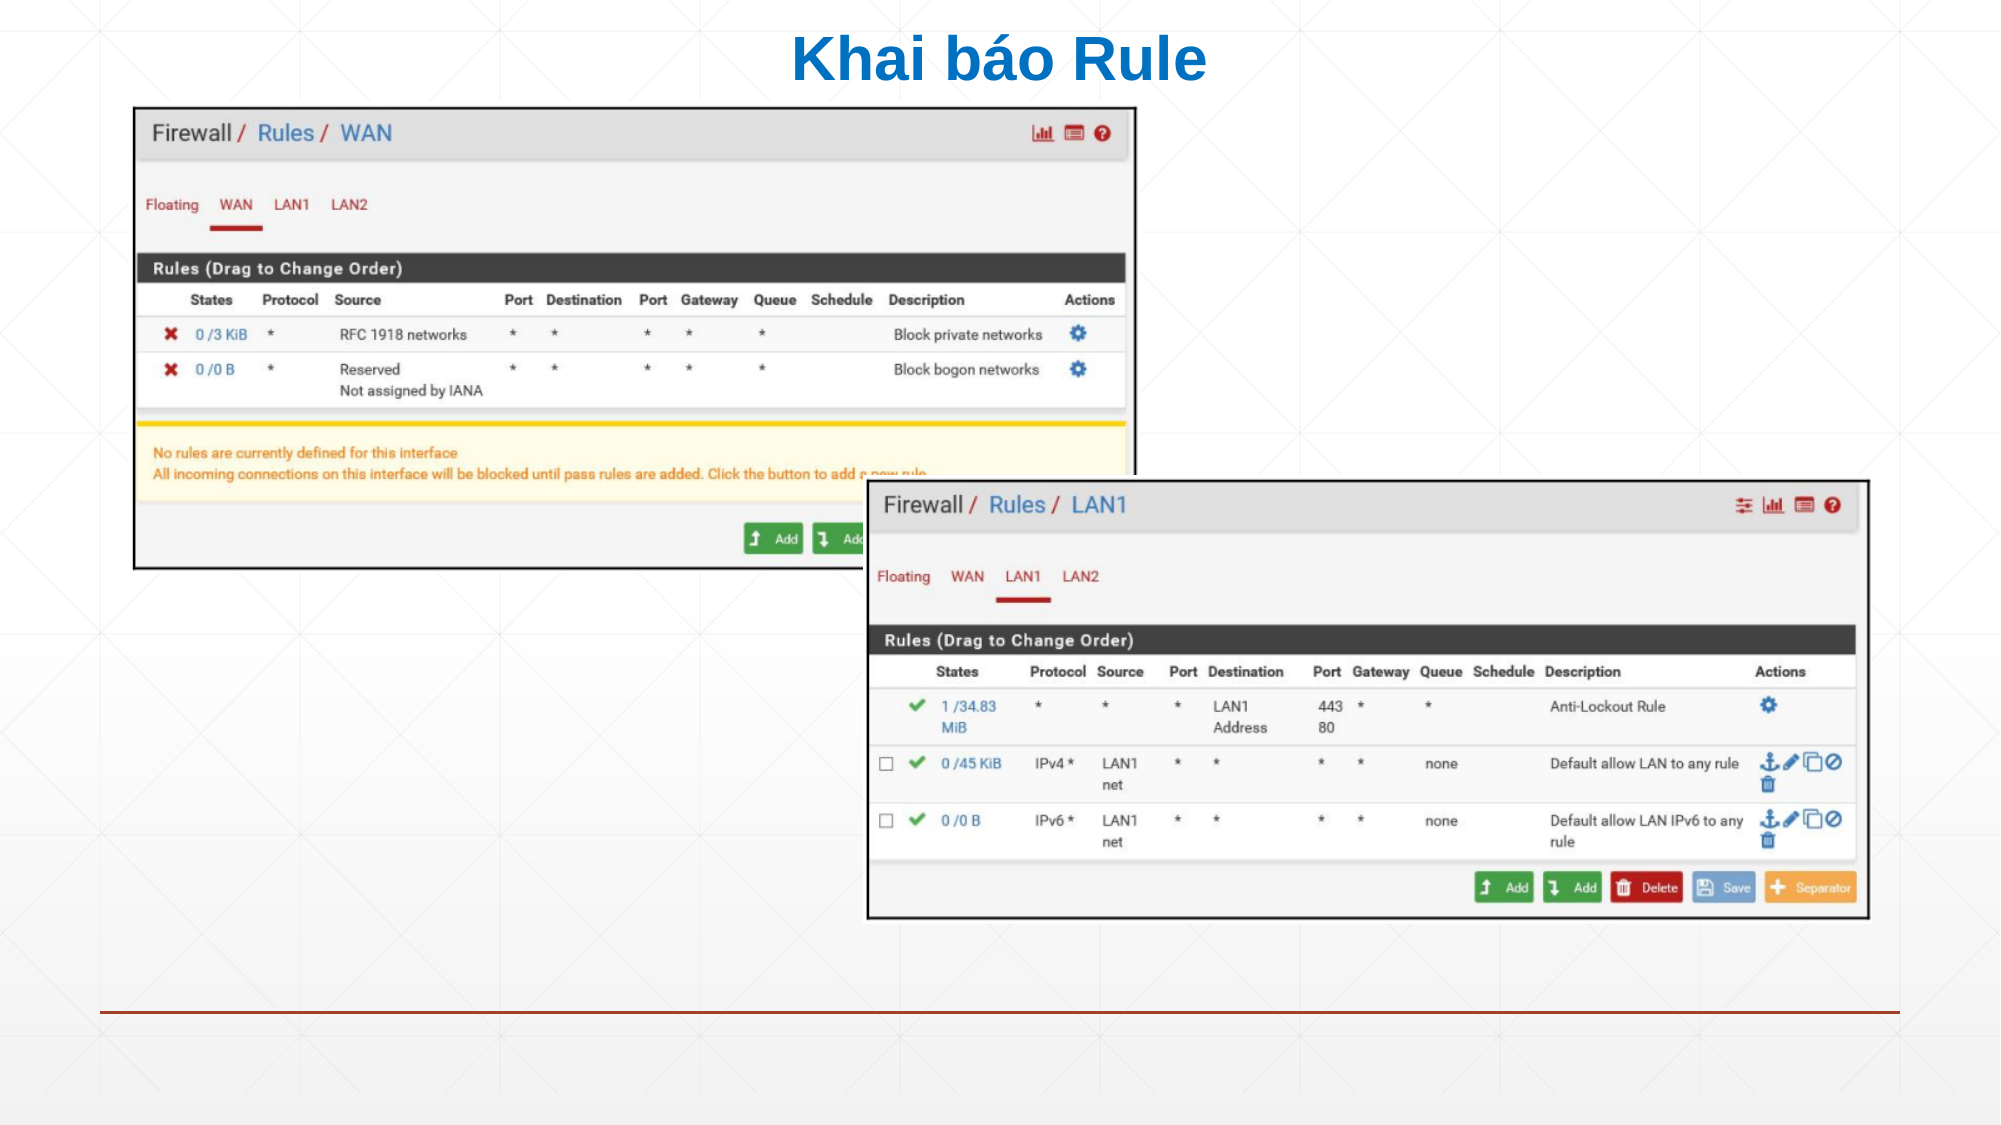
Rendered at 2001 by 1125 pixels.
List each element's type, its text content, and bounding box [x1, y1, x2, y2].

title Khai báo Rule [0, 0, 2000, 102]
picture [128, 101, 1872, 924]
